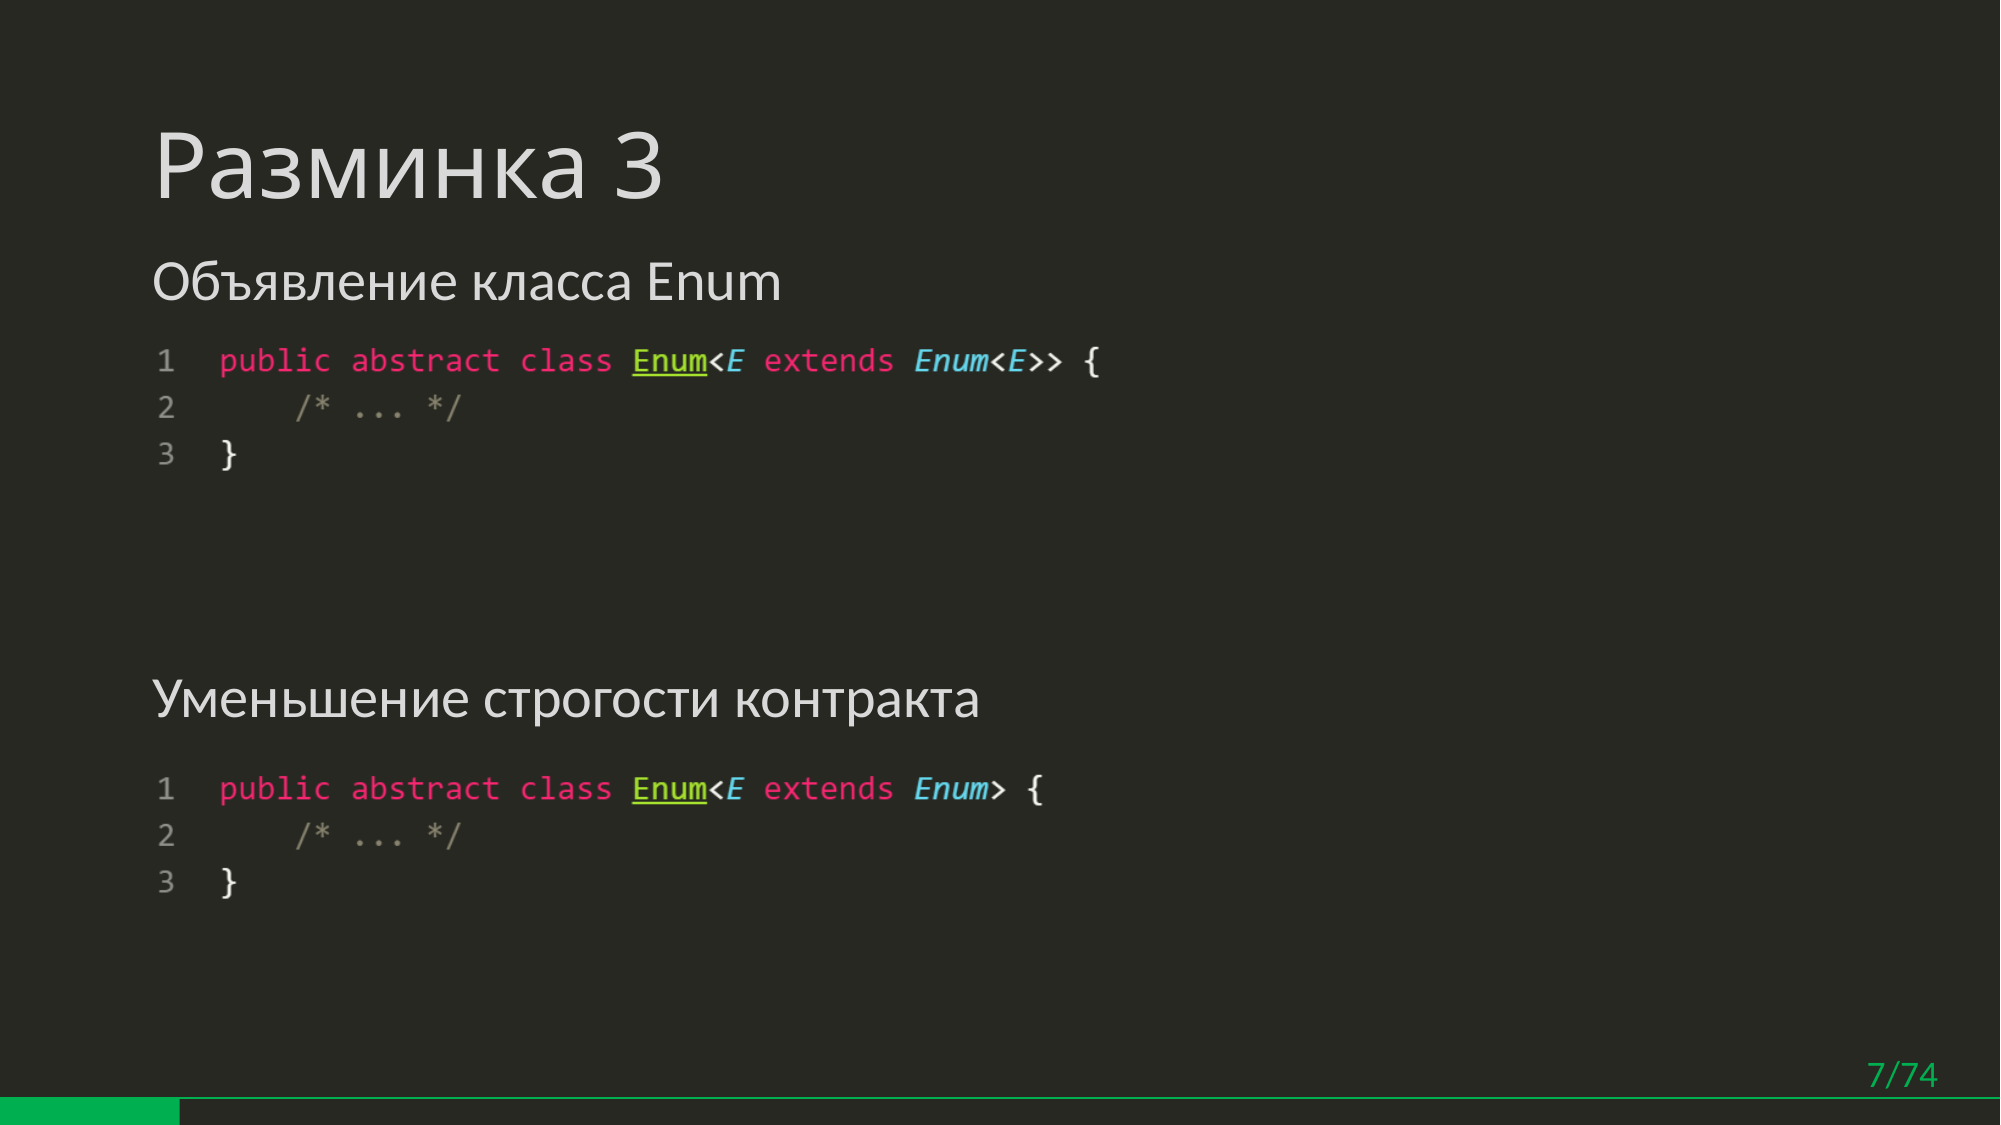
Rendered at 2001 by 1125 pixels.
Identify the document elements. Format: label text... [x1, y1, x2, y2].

title Разминка 3 [137, 59, 1863, 278]
text_box [0, 1097, 181, 1125]
picture [112, 721, 1107, 949]
text_box [181, 1097, 2000, 1125]
text_box Объявление класса Enum [137, 234, 1071, 293]
text_box Уменьшение строгости контракта [137, 651, 1071, 721]
picture [112, 293, 1183, 521]
slide_number 7/74 [1809, 1042, 1953, 1103]
